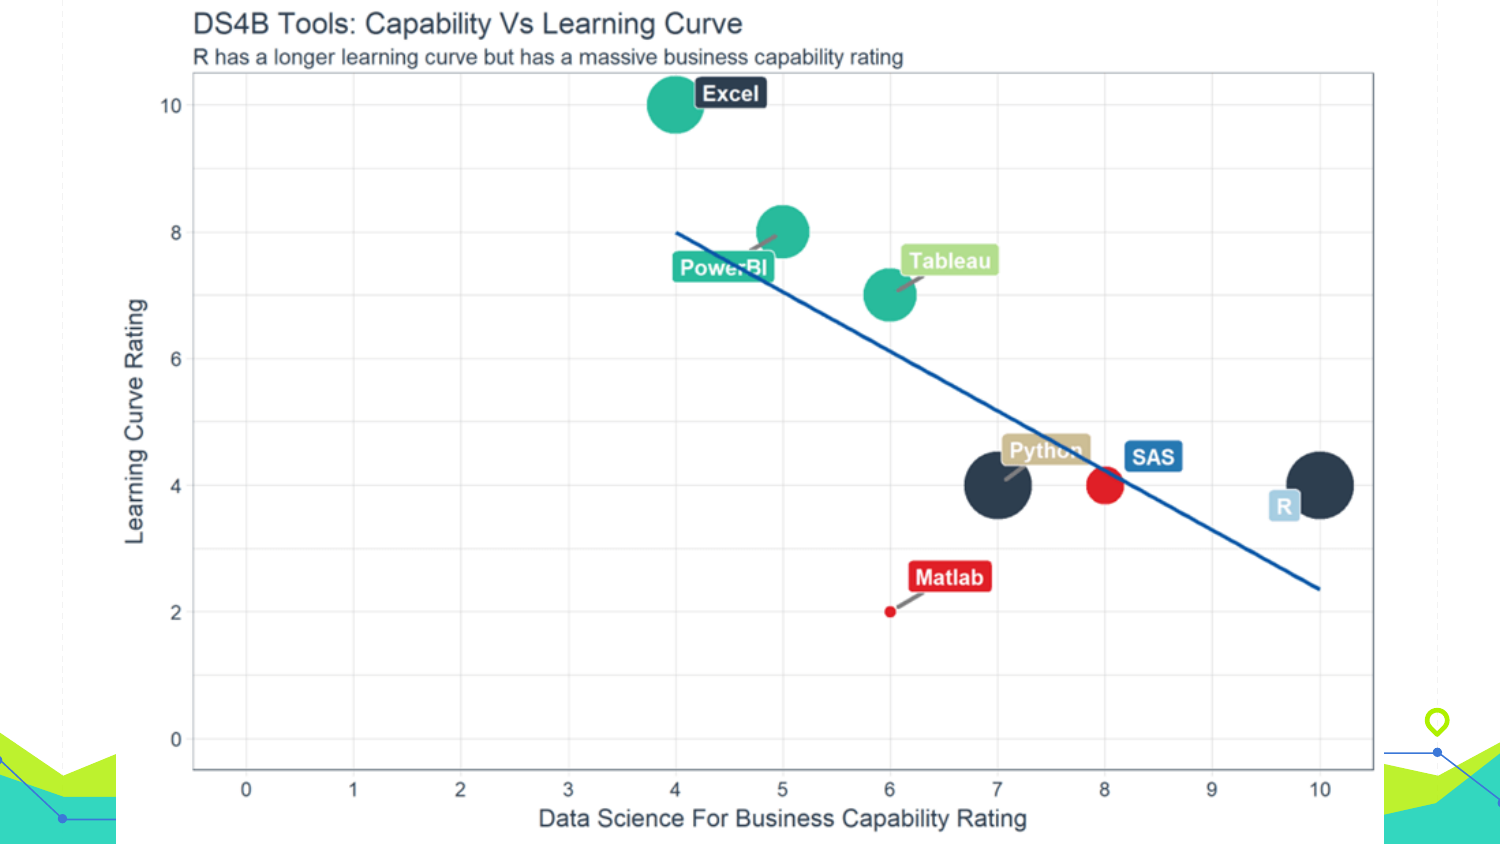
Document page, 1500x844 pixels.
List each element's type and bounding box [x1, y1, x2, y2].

picture [116, 0, 1384, 844]
